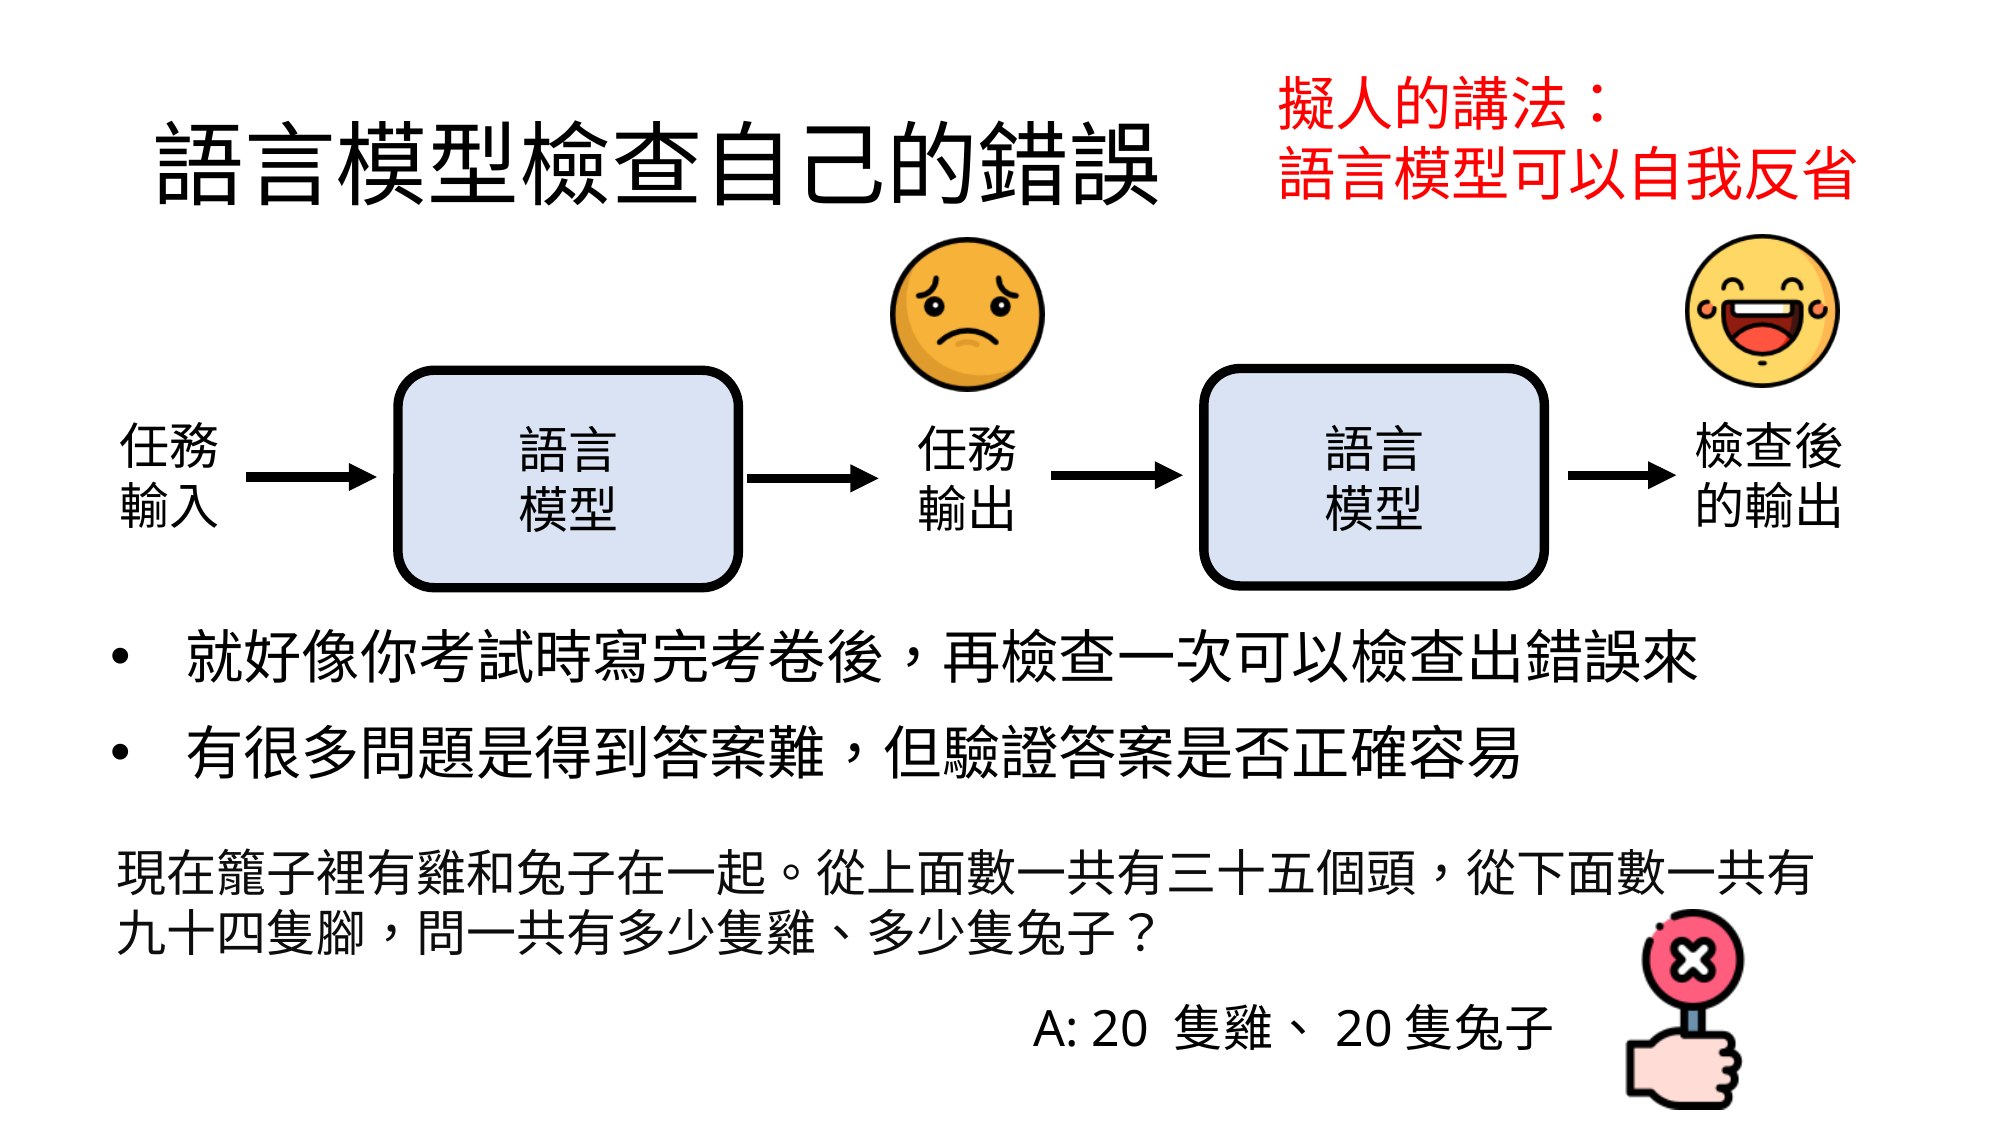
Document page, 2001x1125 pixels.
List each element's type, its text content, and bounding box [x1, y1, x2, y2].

text_box 擬人的講法： 語言模型可以自我反省 [1262, 59, 1926, 215]
text_box A: 20 隻雞、20隻兔子 [1018, 989, 1575, 1064]
text_box 任務輸入 [93, 407, 246, 542]
picture [890, 237, 1045, 392]
text_box 現在籠子裡有雞和兔子在一起。從上面數一共有三十五個頭，從下面數一共有九十四隻腳，問一共有多少隻雞、多少隻兔子？ [101, 833, 1863, 969]
text_box 任務輸出 [891, 410, 1044, 545]
picture [1585, 909, 1786, 1110]
text_box 有很多問題是得到答案難，但驗證答案是否正確容易 [95, 709, 1926, 794]
text_box 語言 模型 [396, 369, 740, 589]
text_box 檢查後 的輸出 [1570, 407, 1968, 542]
title 語言模型檢查自己的錯誤 [137, 59, 1863, 278]
picture [1685, 234, 1840, 389]
text_box 就好像你考試時寫完考卷後，再檢查一次可以檢查出錯誤來 [0, 613, 1821, 698]
text_box 語言 模型 [1202, 367, 1546, 587]
